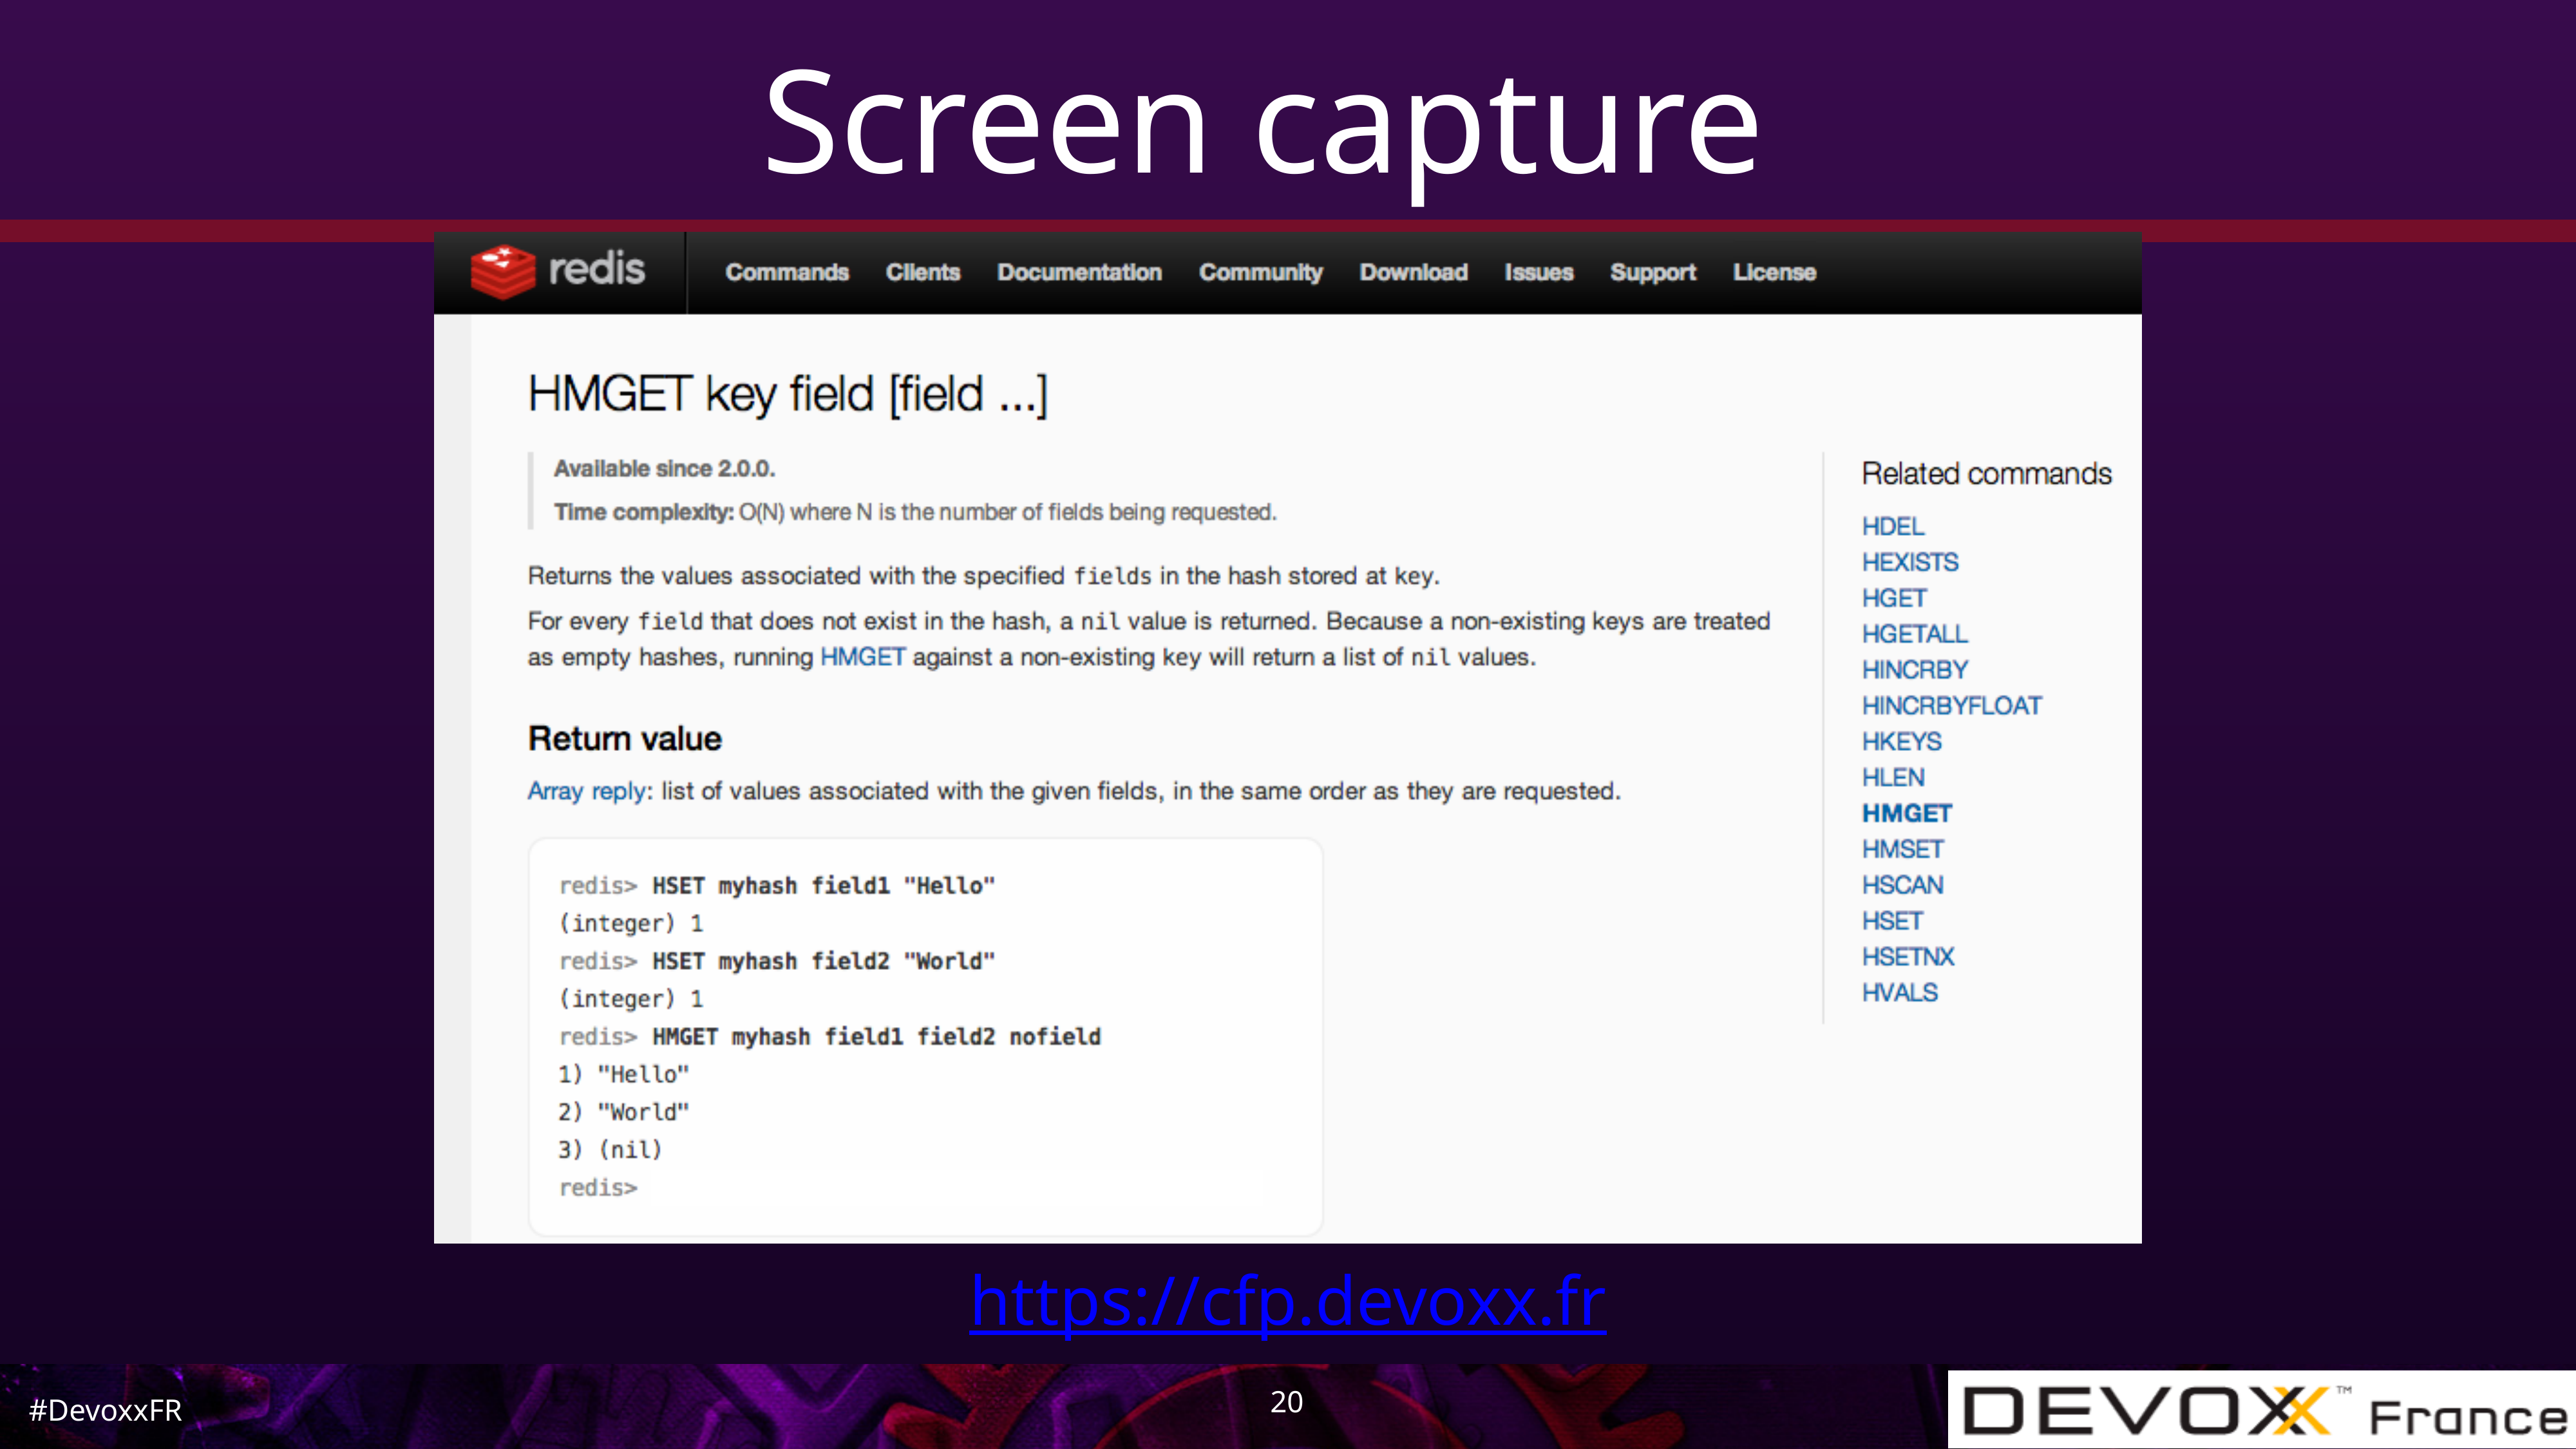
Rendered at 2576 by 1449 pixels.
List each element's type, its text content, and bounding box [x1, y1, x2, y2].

text_box https://cfp.devoxx.fr [961, 1251, 1615, 1358]
picture [0, 1364, 2576, 1449]
picture [0, 220, 2576, 1244]
slide_number 20 [1259, 1375, 1315, 1427]
title Screen capture [298, 21, 2228, 211]
